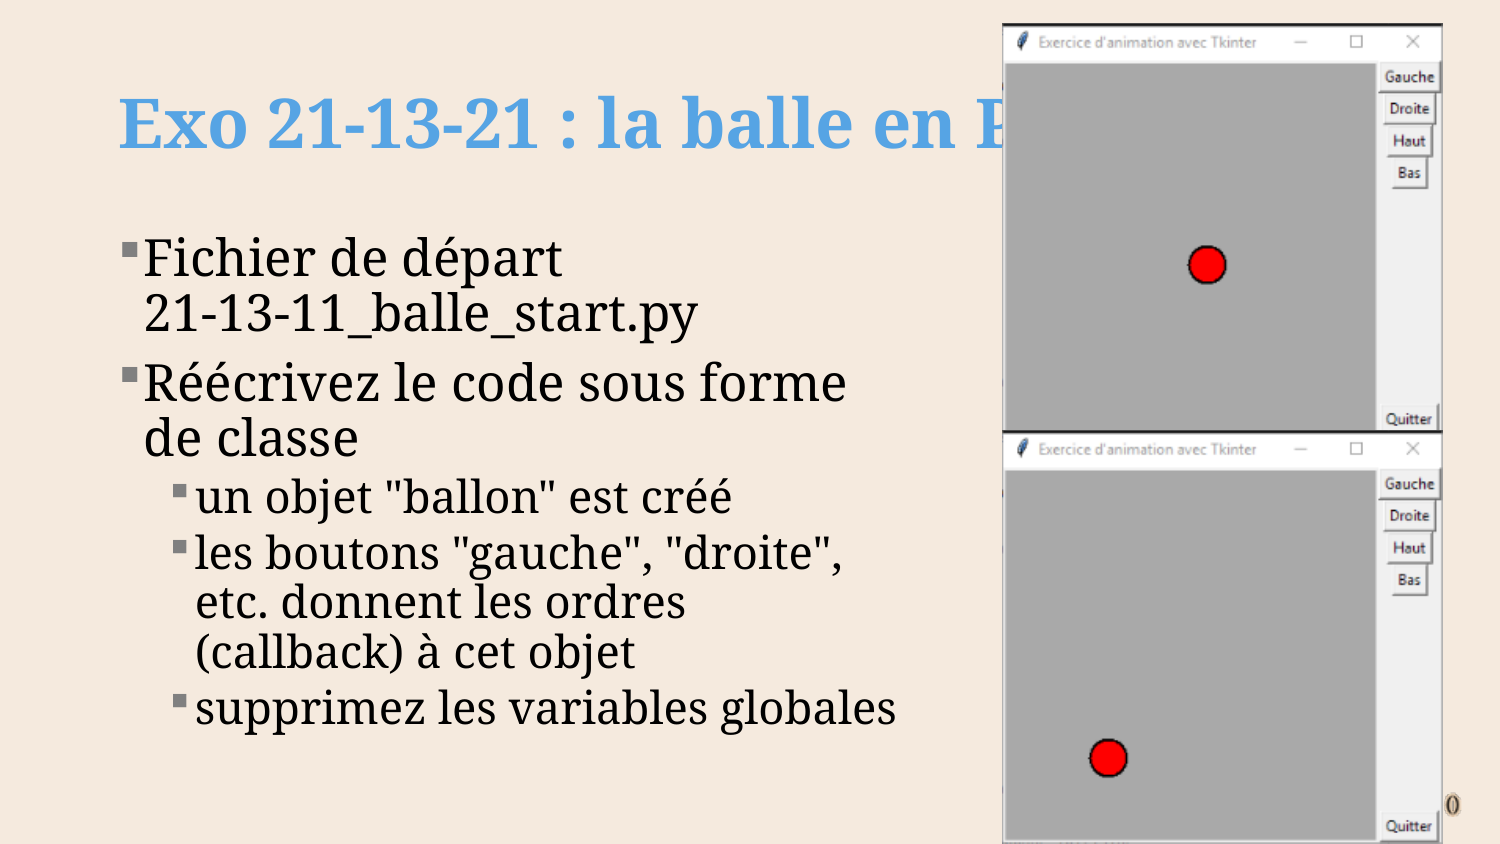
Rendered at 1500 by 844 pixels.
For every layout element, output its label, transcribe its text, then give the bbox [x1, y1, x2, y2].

list Fichier de départ 21-13-11_balle_start.py Réécrivez le code sous forme de classe un objet "ballon" est créé les boutons "gauche", "droite", etc. donnent les ordres (callback) à cet objet supprimez les variables globales [103, 224, 923, 760]
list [1002, 23, 1443, 430]
title Exo 21-13-21 : la balle en POO [103, 44, 1002, 208]
picture [1002, 430, 1462, 844]
